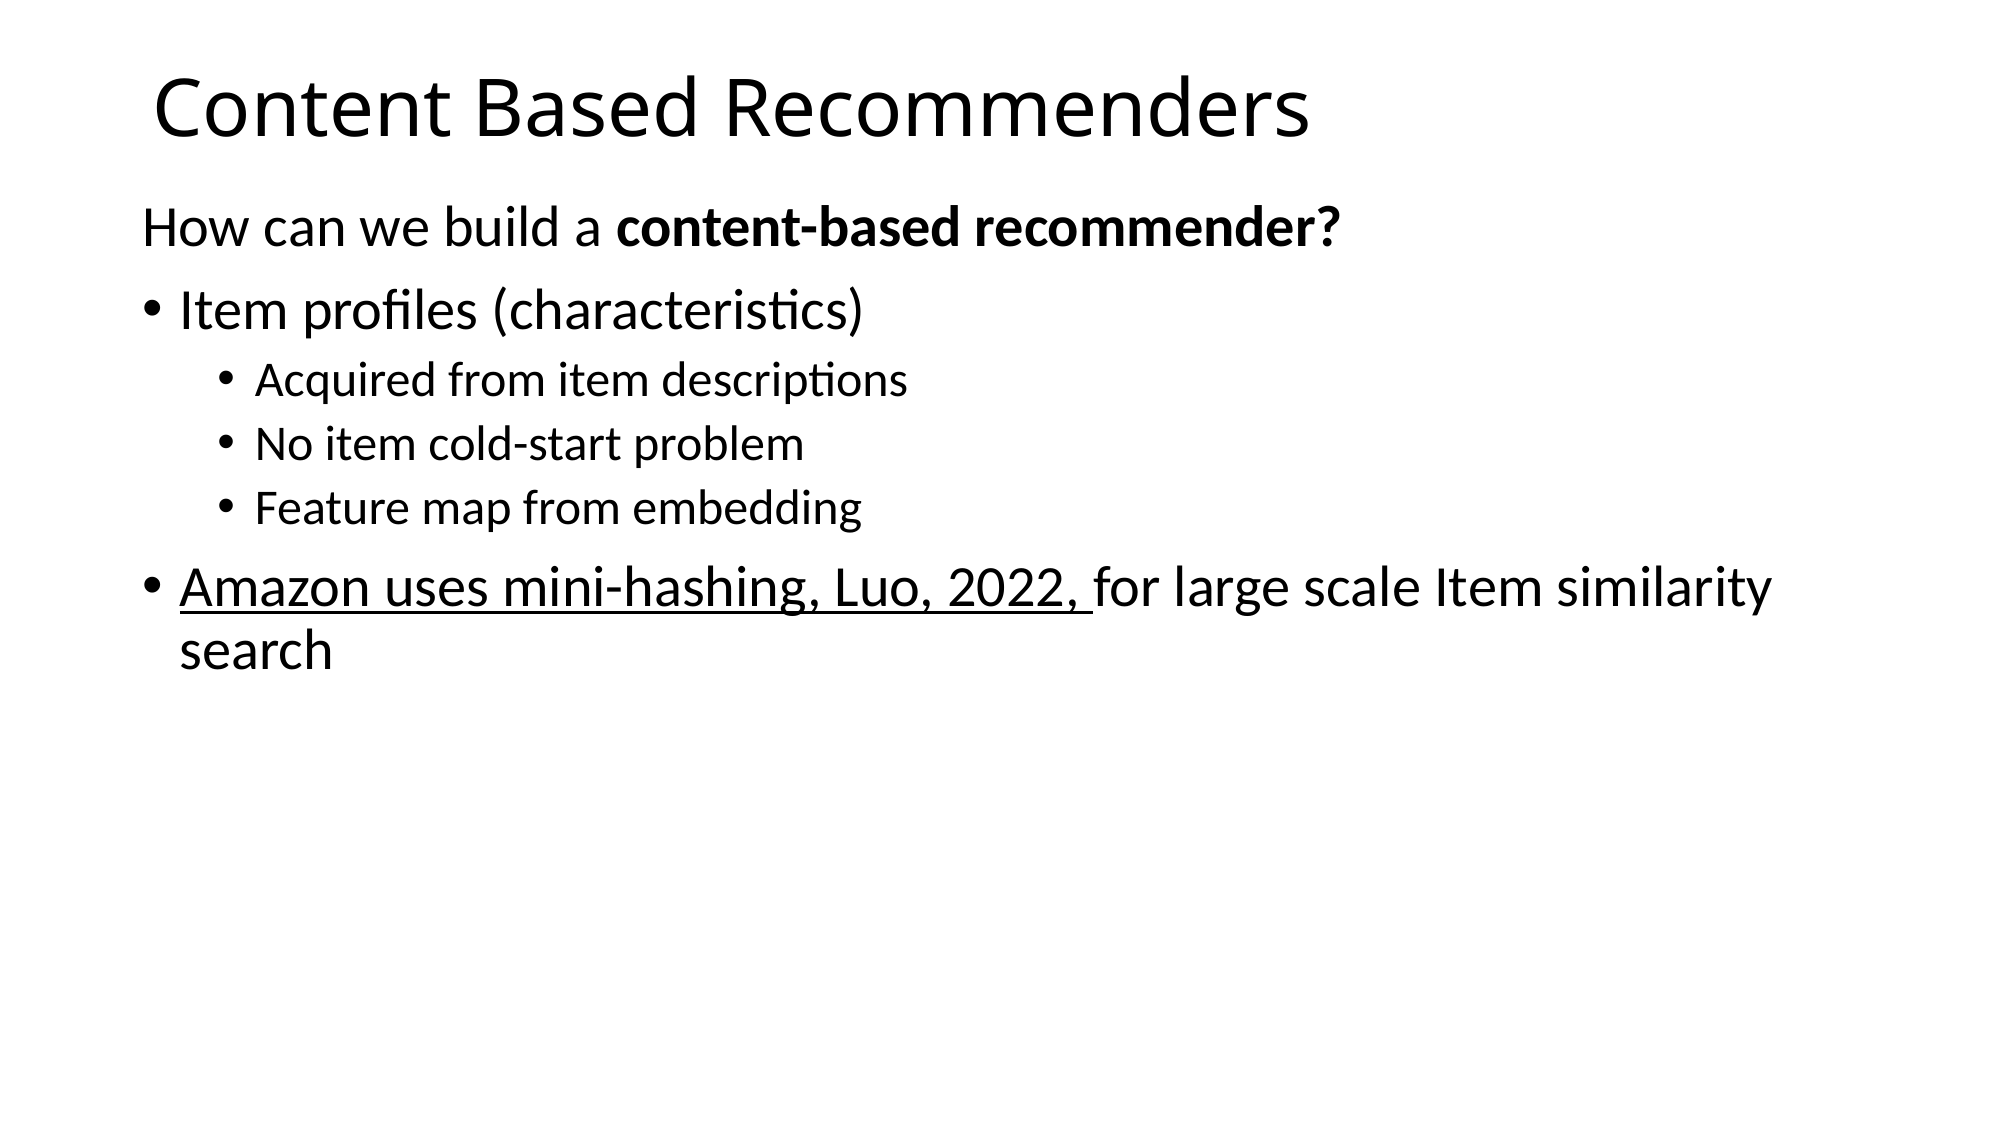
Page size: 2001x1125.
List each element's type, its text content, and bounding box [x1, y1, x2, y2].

title Content Based Recommenders [137, 59, 1863, 162]
list How can we build a content-based recommender? Item profiles (characteristics) Acquired from item descriptions No item cold-start problem Feature map from embedding Amazon uses mini-hashing, Luo, 2022, for large scale Item similarity search [127, 188, 1853, 1092]
